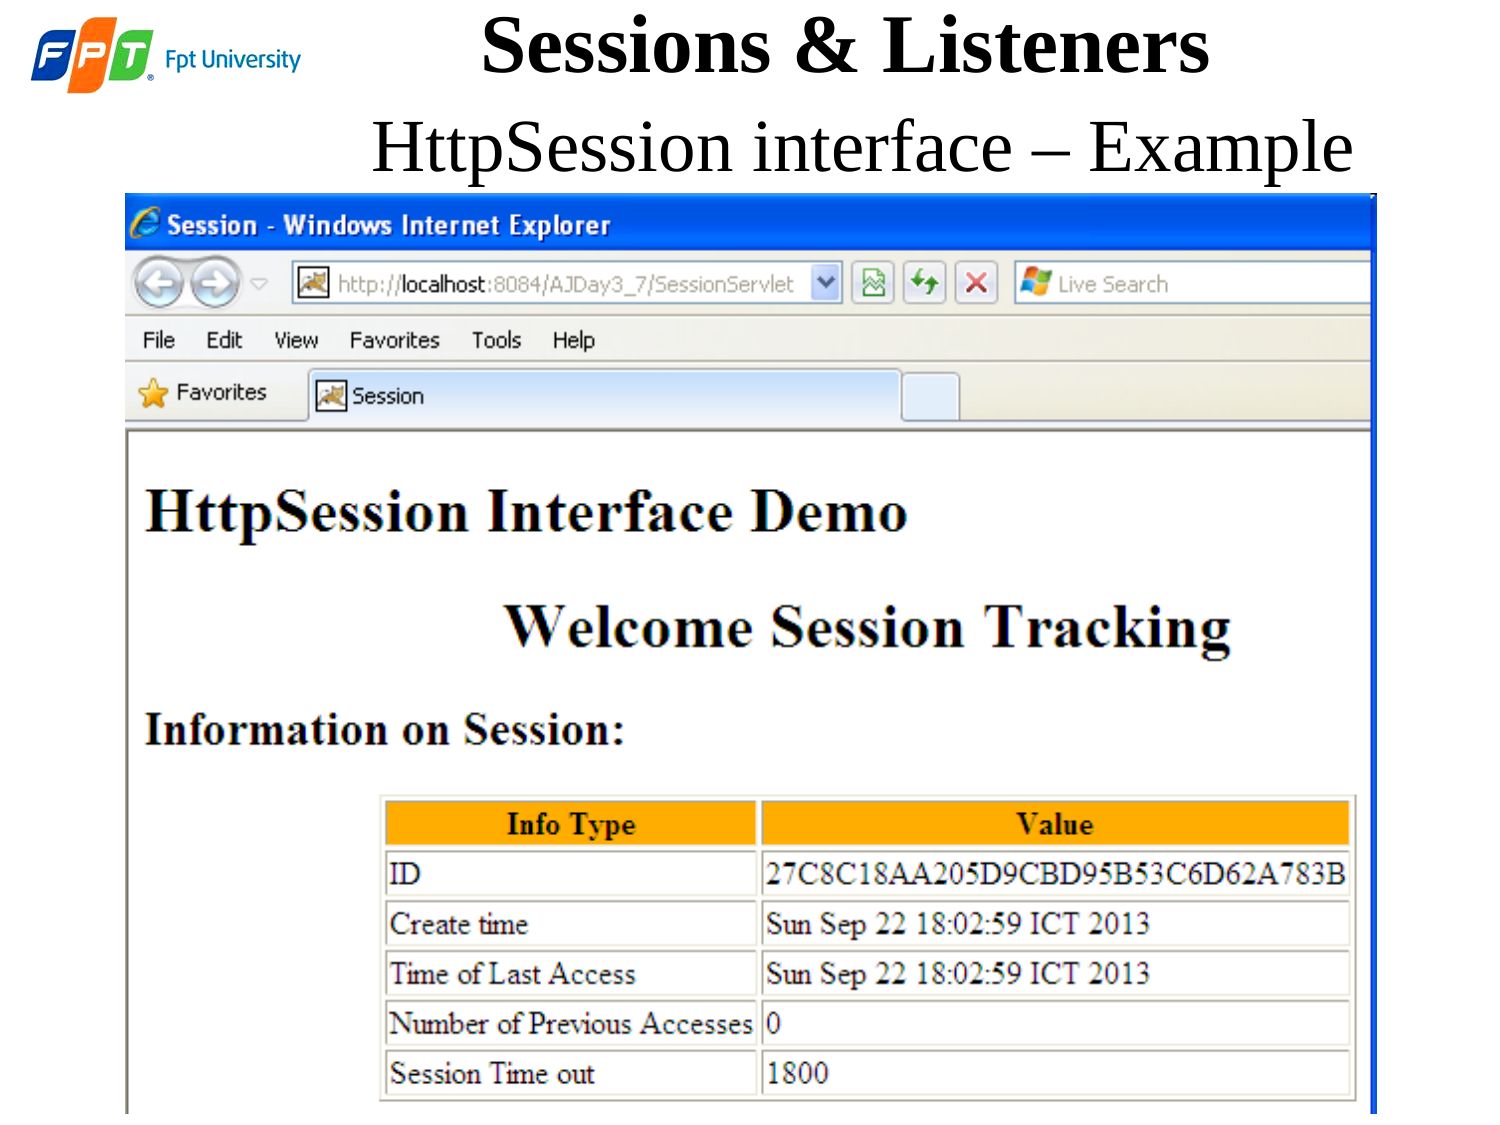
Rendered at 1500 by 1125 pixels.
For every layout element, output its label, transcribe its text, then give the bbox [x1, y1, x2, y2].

title Sessions & Listeners HttpSession interface – Example [217, 0, 1500, 192]
picture [0, 0, 217, 122]
picture [125, 193, 1378, 1114]
